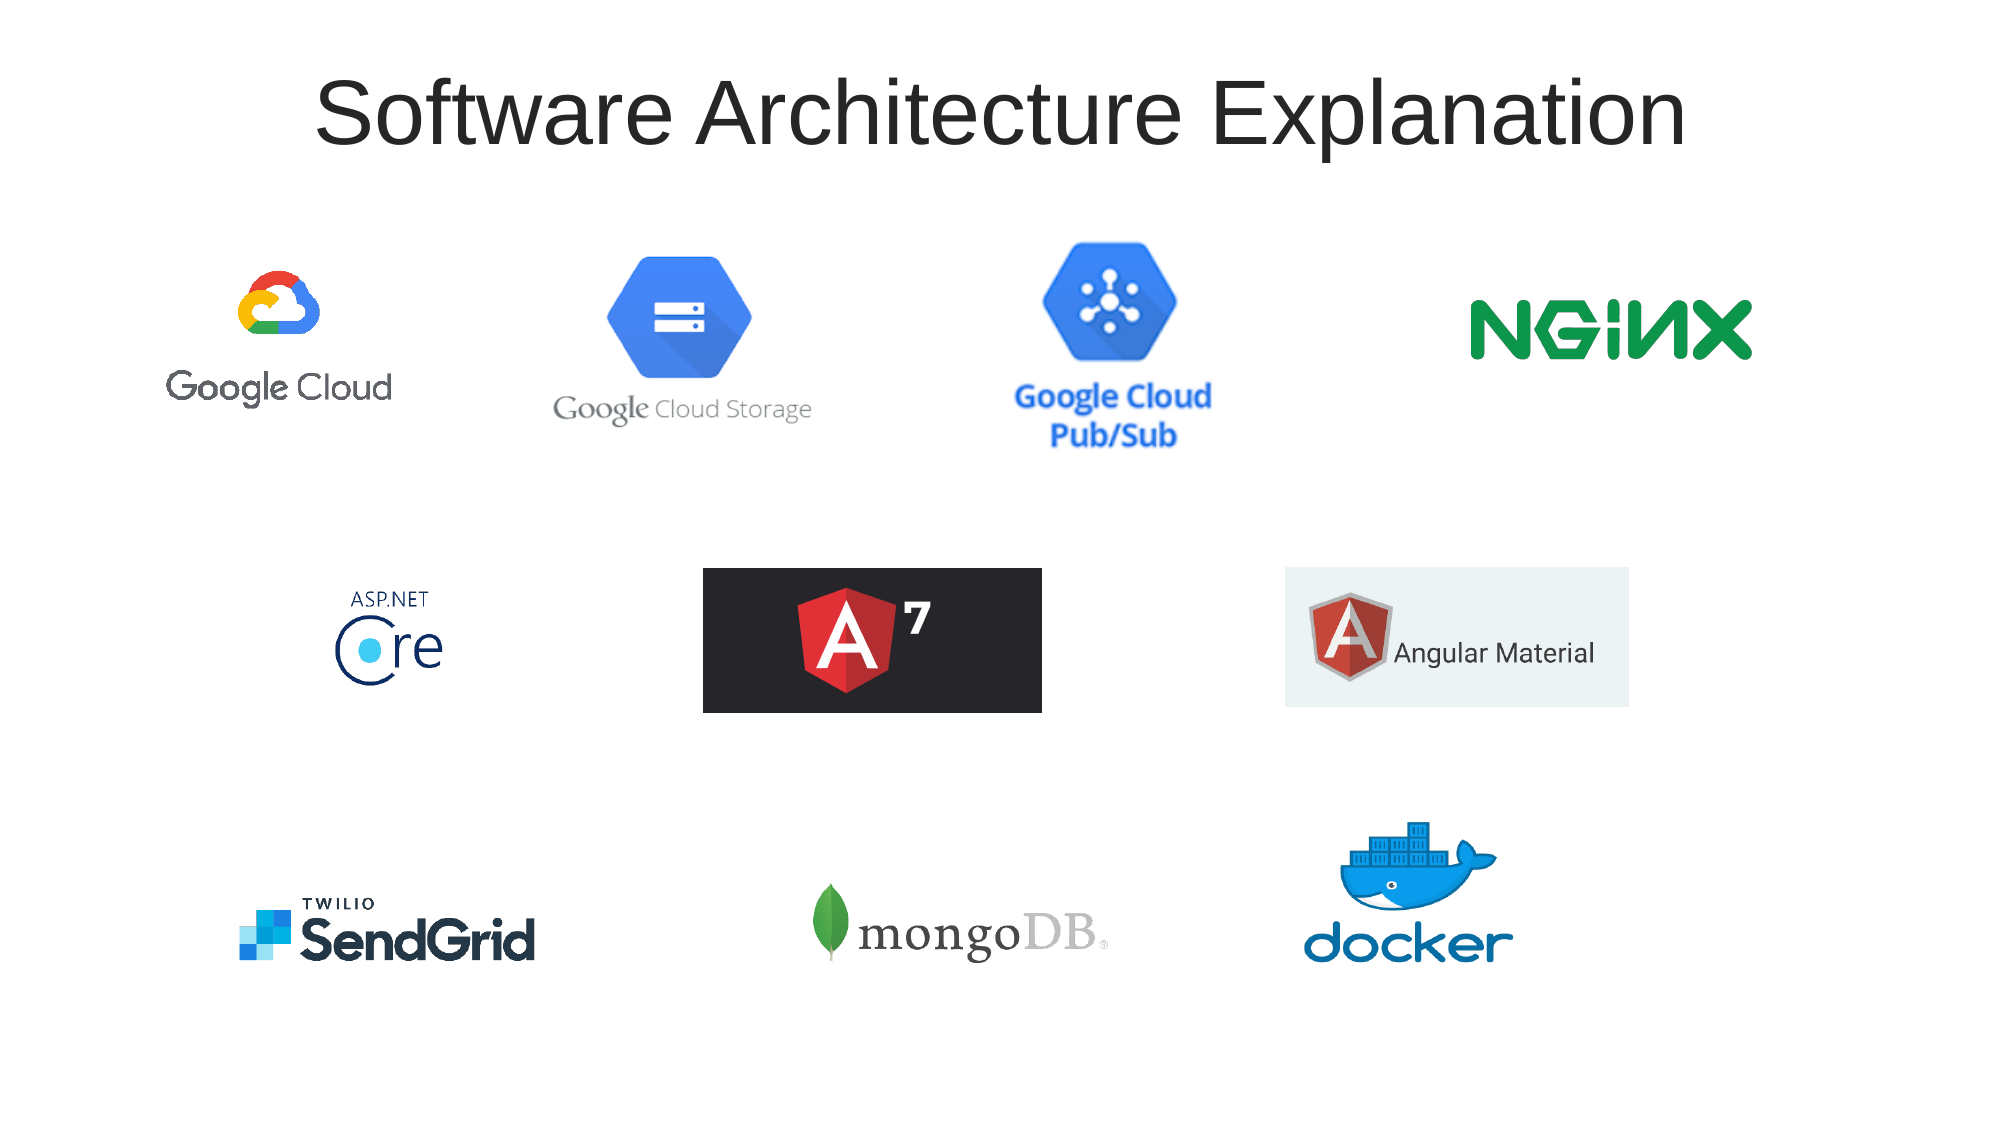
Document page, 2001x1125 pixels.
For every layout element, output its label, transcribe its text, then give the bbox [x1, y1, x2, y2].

picture [813, 882, 1108, 963]
list Software Architecture Explanation [53, 55, 1952, 175]
picture [229, 848, 543, 1010]
picture [551, 249, 814, 431]
picture [1285, 807, 1532, 977]
picture [301, 552, 476, 727]
picture [136, 230, 421, 431]
picture [703, 568, 1042, 713]
picture [1285, 567, 1629, 707]
picture [976, 213, 1249, 468]
picture [1456, 278, 1765, 383]
